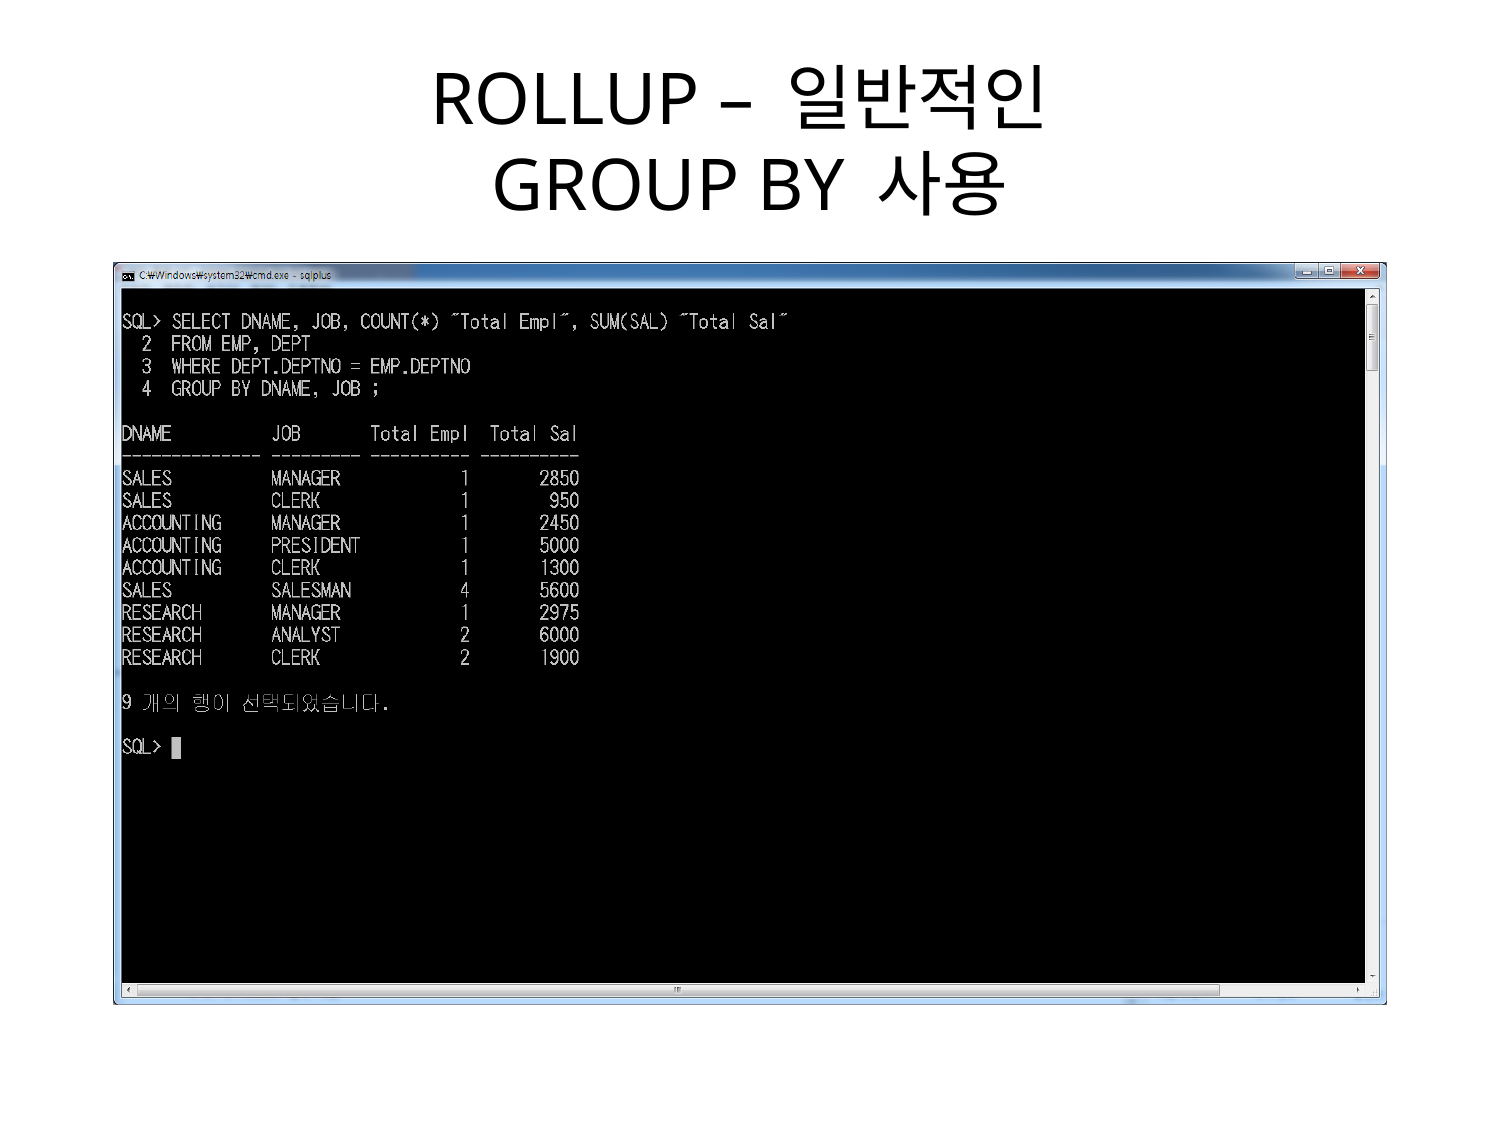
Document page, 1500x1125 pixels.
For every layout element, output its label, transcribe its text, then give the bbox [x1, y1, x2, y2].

title ROLLUP – 일반적인 GROUP BY 사용 [75, 45, 1425, 233]
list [112, 262, 1387, 1006]
